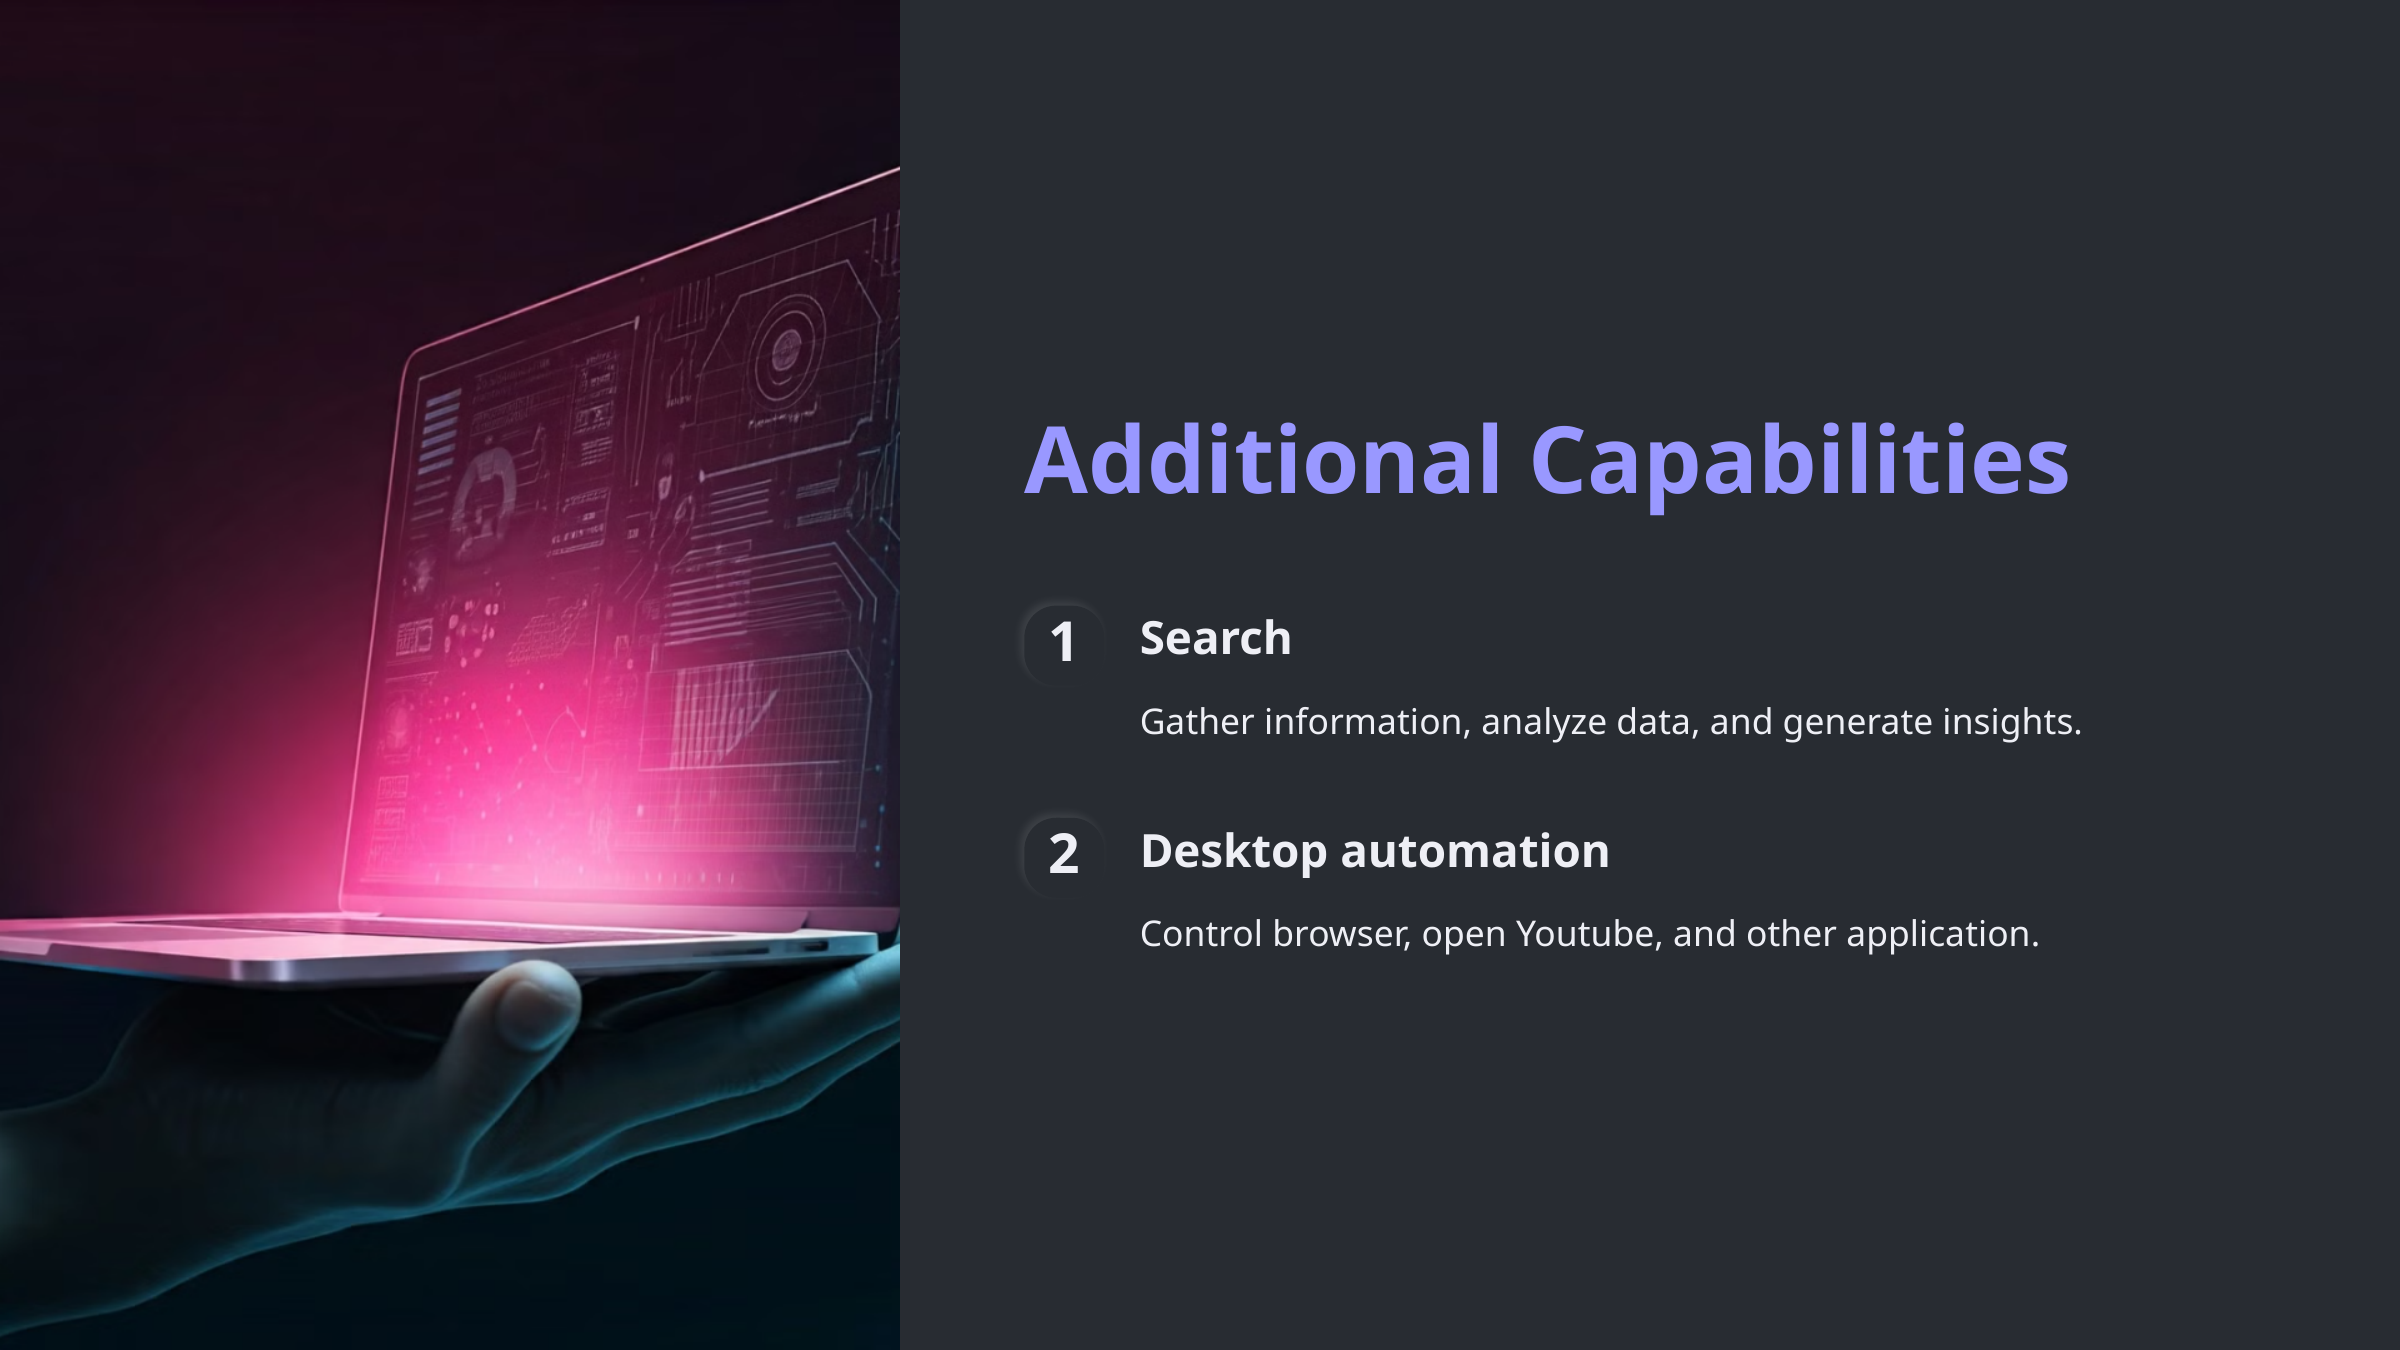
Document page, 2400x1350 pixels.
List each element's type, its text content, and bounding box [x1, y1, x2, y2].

text_box [1024, 605, 1105, 686]
text_box [1024, 817, 1105, 898]
text_box Additional Capabilities [1024, 395, 1960, 513]
text_box Control browser, open Youtube, and other application. [1139, 897, 2276, 955]
text_box 1 [1054, 617, 1075, 674]
text_box Search [1139, 605, 1608, 665]
text_box 2 [1048, 829, 1080, 886]
picture [0, 0, 900, 1350]
text_box Gather information, analyze data, and generate insights. [1139, 685, 2276, 743]
text_box Desktop automation [1139, 817, 1608, 877]
